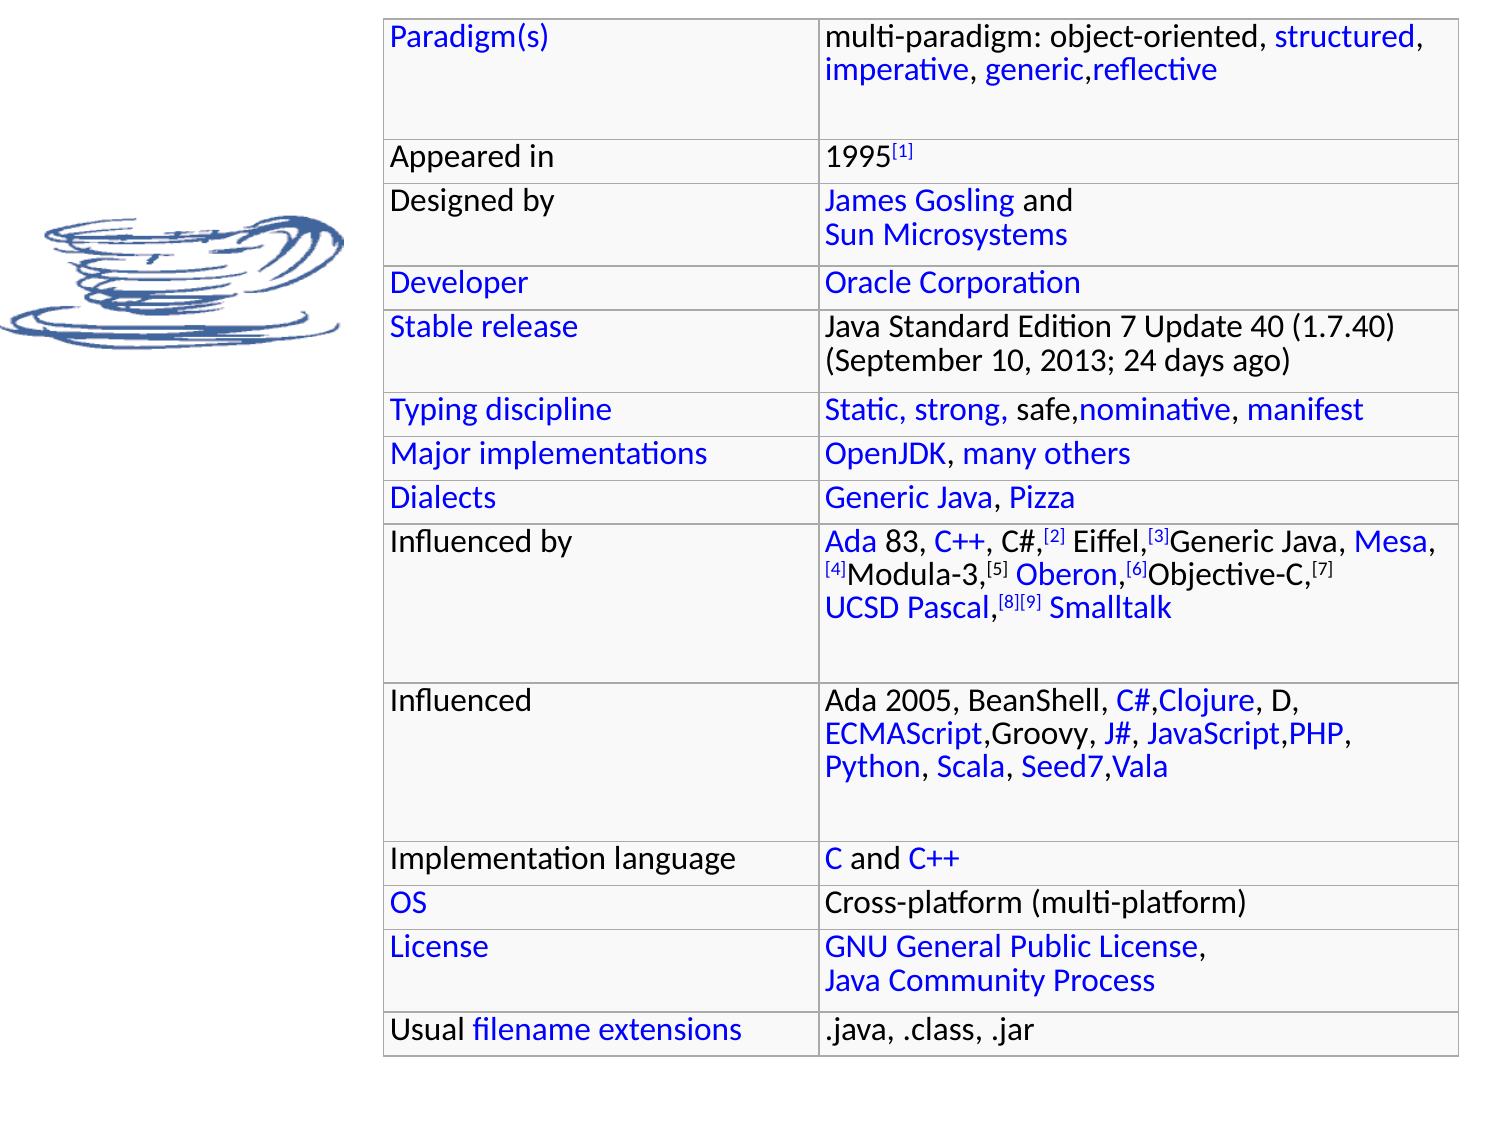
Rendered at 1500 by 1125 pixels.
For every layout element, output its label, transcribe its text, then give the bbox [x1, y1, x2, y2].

table_cell .java, .class, .jar [820, 1013, 1458, 1055]
table_cell GNU General Public License, Java Community Process [820, 930, 1458, 1011]
table_cell Influenced [384, 684, 818, 841]
table_cell Developer [384, 267, 818, 309]
table_cell OS [384, 886, 818, 929]
table_cell Static, strong, safe,nominative, manifest [820, 393, 1458, 436]
table_cell OpenJDK, many others [820, 437, 1458, 480]
table_cell Stable release [384, 311, 818, 392]
table_cell Appeared in [384, 140, 818, 183]
table_cell Ada 83, C++, C#,[2] Eiffel,[3]Generic Java, Mesa,[4]Modula-3,[5] Oberon,[6]Objective-C,[7] UCSD Pascal,[8][9] Smalltalk [820, 525, 1458, 682]
table_cell Usual filename extensions [384, 1013, 818, 1055]
table_cell Typing discipline [384, 393, 818, 436]
table_cell Influenced by [384, 525, 818, 682]
table_cell Ada 2005, BeanShell, C#,Clojure, D, ECMAScript,Groovy, J#, JavaScript,PHP, Python, Scala, Seed7,Vala [820, 684, 1458, 841]
picture [0, 66, 344, 362]
table_header Paradigm(s) [384, 20, 818, 139]
table_cell Major implementations [384, 437, 818, 480]
table_cell James Gosling and Sun Microsystems [820, 184, 1458, 265]
table_cell Generic Java, Pizza [820, 481, 1458, 523]
table_cell Implementation language [384, 842, 818, 885]
table_header multi-paradigm: object-oriented, structured,imperative, generic,reflective [820, 20, 1458, 139]
table_cell Oracle Corporation [820, 267, 1458, 309]
table_cell Designed by [384, 184, 818, 265]
table_cell License [384, 930, 818, 1011]
table_cell 1995[1] [820, 140, 1458, 183]
table_cell C and C++ [820, 842, 1458, 885]
table_cell Cross-platform (multi-platform) [820, 886, 1458, 929]
table_cell Java Standard Edition 7 Update 40 (1.7.40) (September 10, 2013; 24 days ago) [820, 311, 1458, 392]
table_cell Dialects [384, 481, 818, 523]
